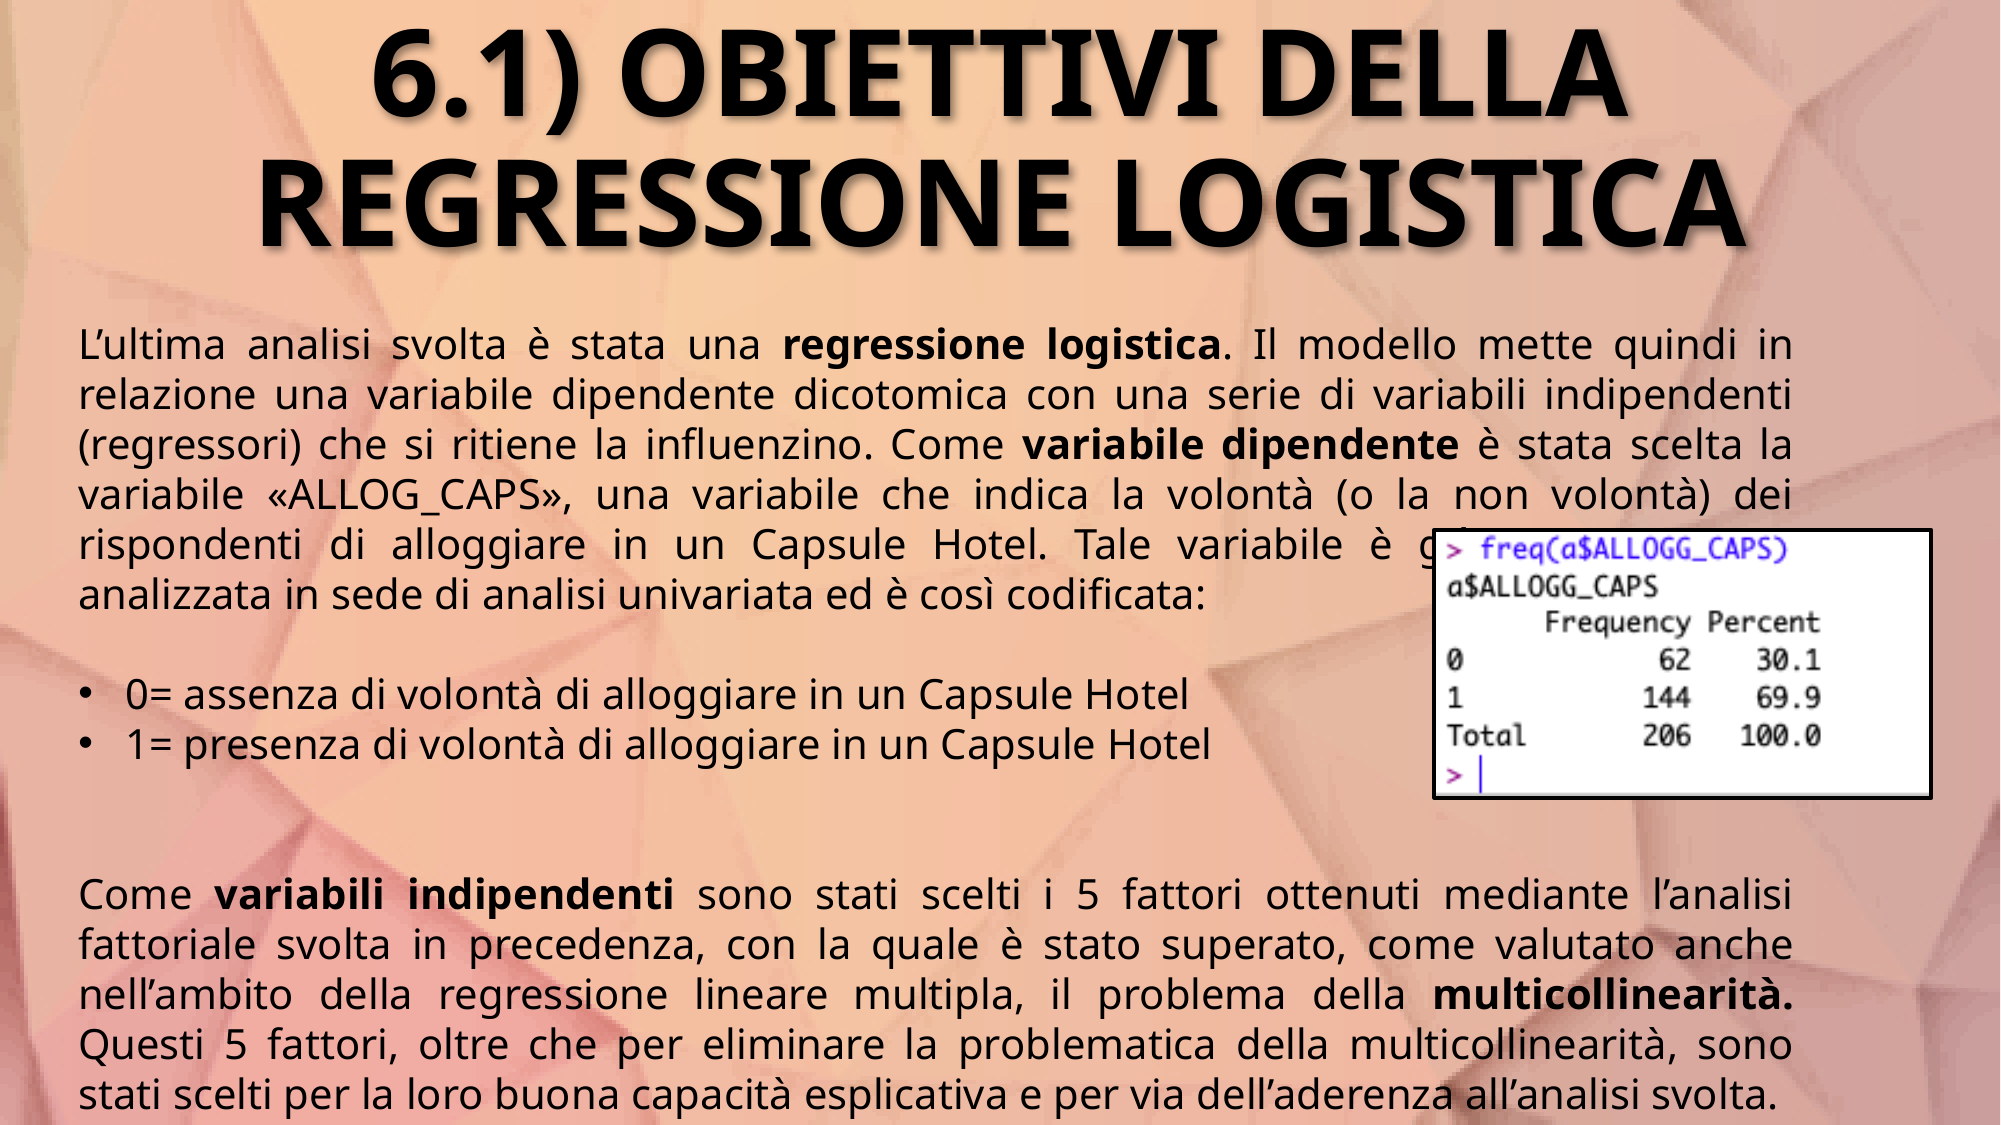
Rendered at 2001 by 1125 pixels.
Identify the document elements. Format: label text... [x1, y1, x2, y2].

picture [1436, 531, 1930, 796]
title 6.1) OBIETTIVI DELLA REGRESSIONE LOGISTICA [136, 33, 1863, 252]
picture [0, 0, 2001, 1125]
text_box L’ultima analisi svolta è stata una regressione logistica. Il modello mette quindi in relazione una variabile dipendente dicotomica con una serie di variabili indipendenti (regressori) che si ritiene la influenzino. Come variabile dipendente è stata scelta la variabile «ALLOG_CAPS», una variabile che indica la volontà (o la non volontà) dei rispondenti di alloggiare in un Capsule Hotel. Tale variabile è già stata in parte analizzata in sede di analisi univariata ed è così codificata: 0= assenza di volontà di alloggiare in un Capsule Hotel 1= presenza di volontà di alloggiare in un Capsule Hotel Come variabili indipendenti sono stati scelti i 5 fattori ottenuti mediante l’analisi fattoriale svolta in precedenza, con la quale è stato superato, come valutato anche nell’ambito della regressione lineare multipla, il problema della multicollinearità. Questi 5 fattori, oltre che per eliminare la problematica della multicollinearità, sono stati scelti per la loro buona capacità esplicativa e per via dell’aderenza all’analisi svolta. [70, 309, 1802, 1125]
